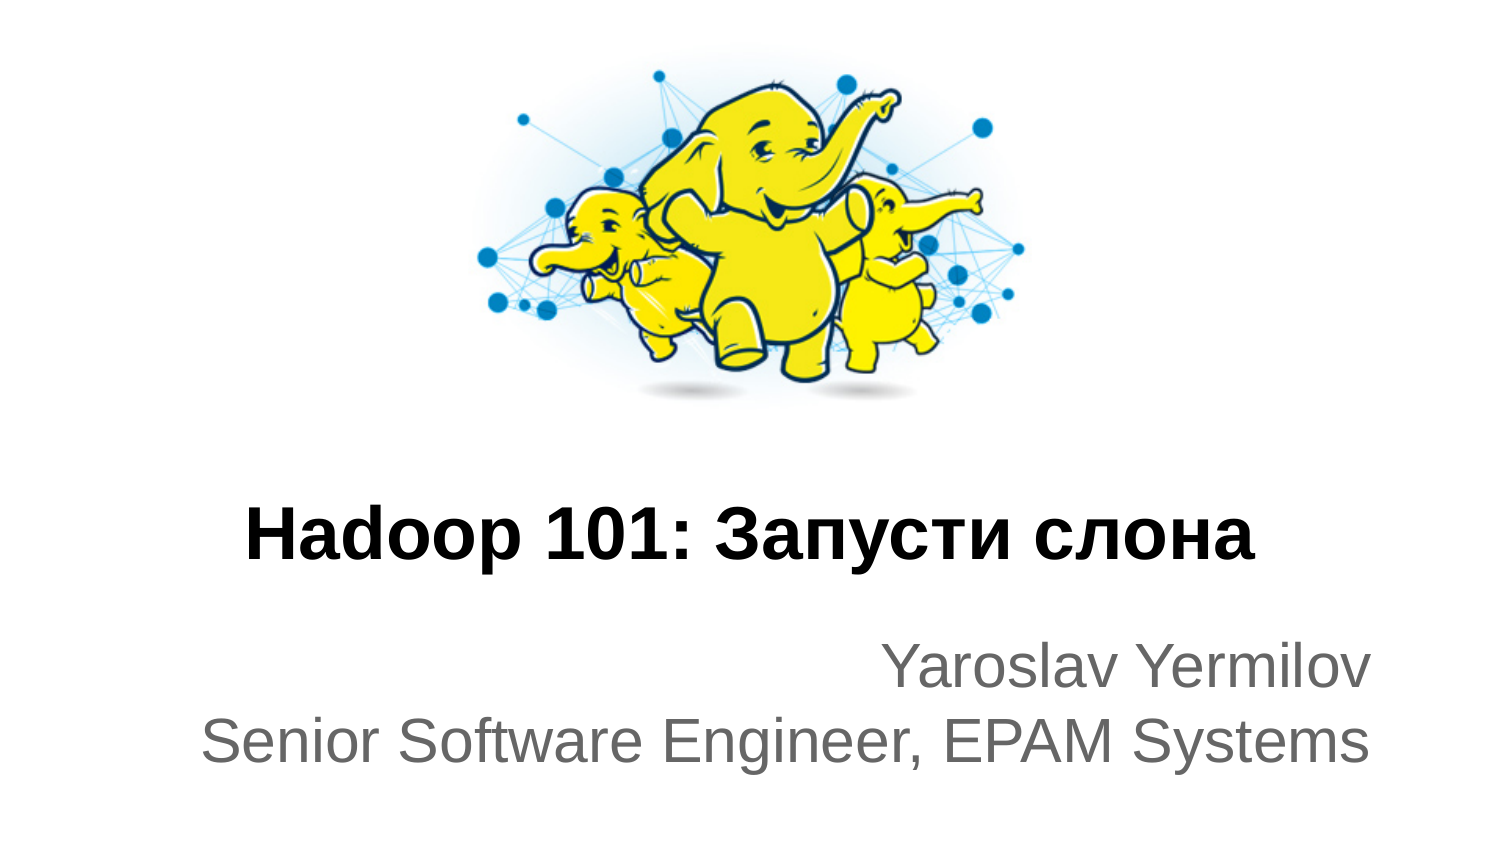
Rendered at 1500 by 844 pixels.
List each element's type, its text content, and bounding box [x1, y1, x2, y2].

title Hadoop 101: Запусти слона [112, 434, 1388, 610]
picture [468, 37, 1032, 413]
subtitle Yaroslav Yermilov Senior Software Engineer, EPAM Systems [112, 610, 1388, 789]
